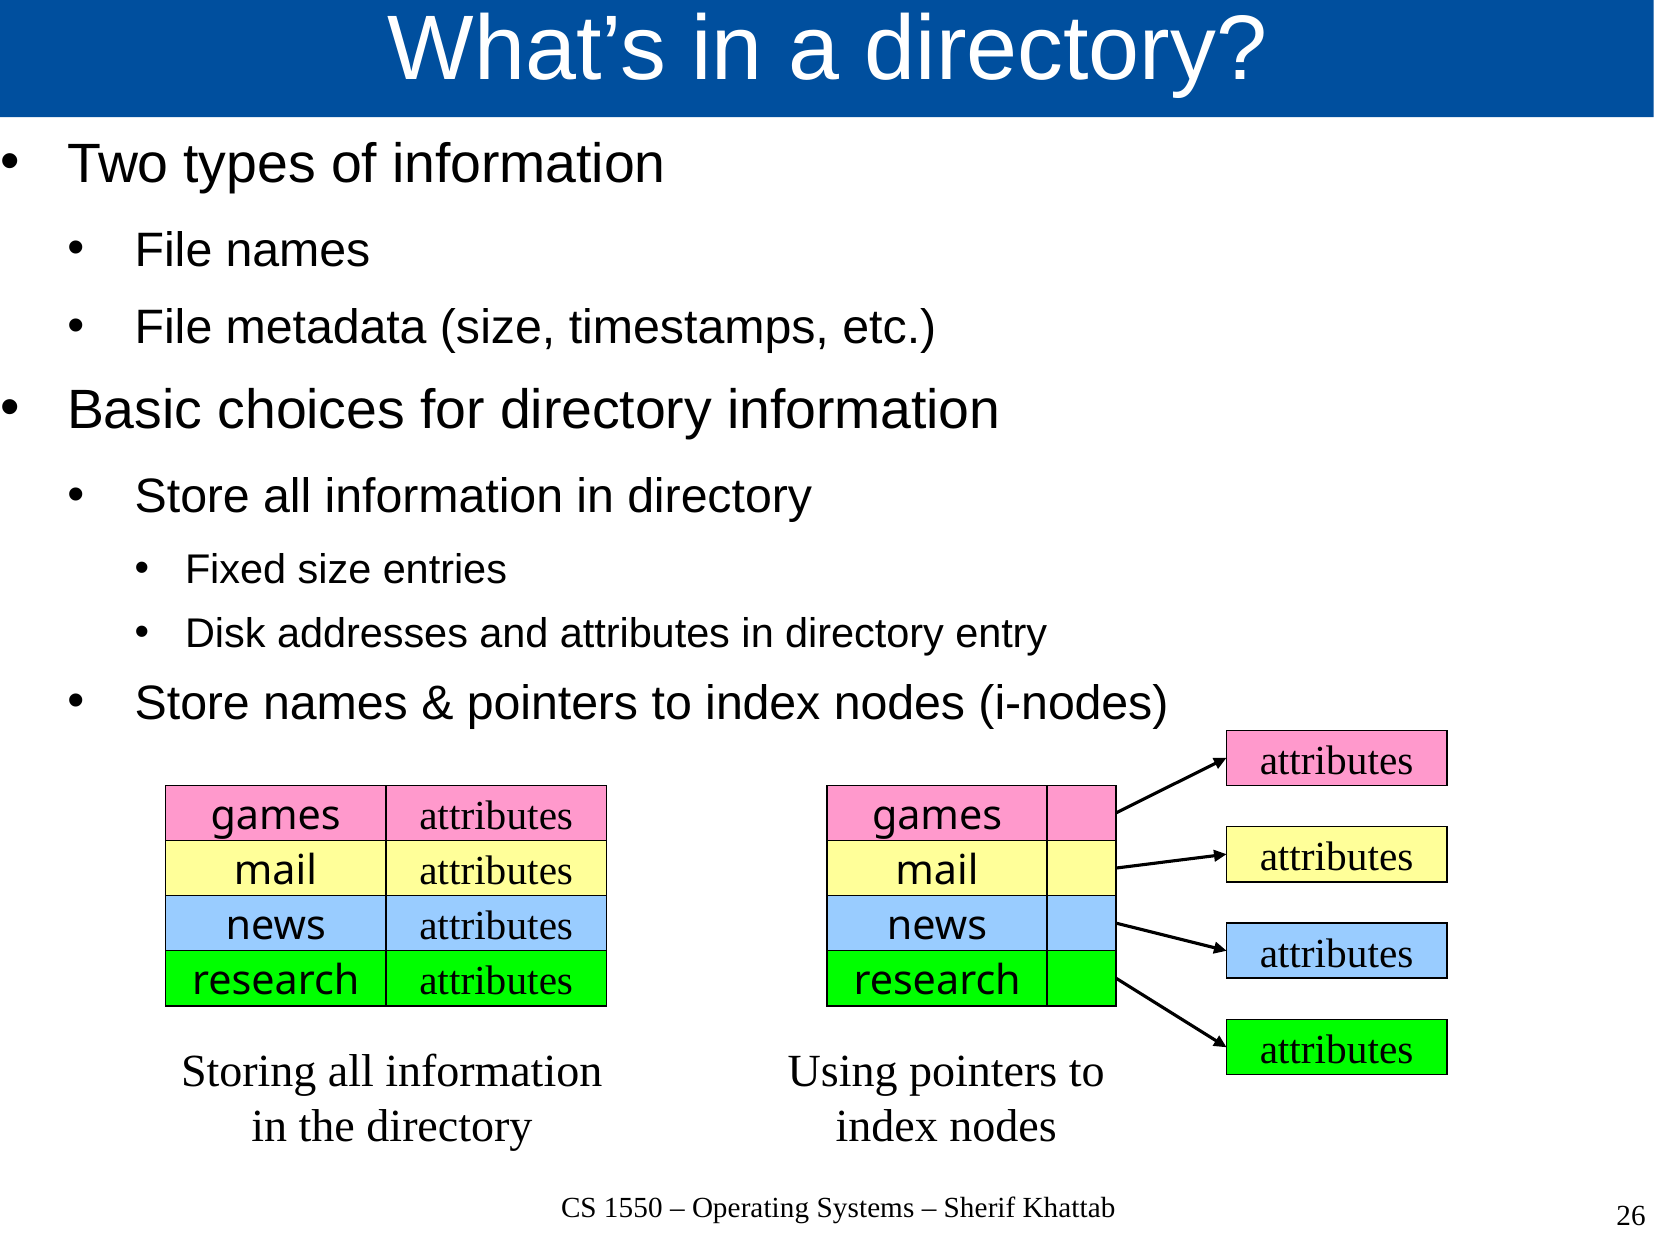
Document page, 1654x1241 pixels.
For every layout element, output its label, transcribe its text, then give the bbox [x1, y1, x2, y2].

text_box [1047, 840, 1117, 895]
text_box [1047, 950, 1117, 1006]
text_box mail [165, 840, 385, 895]
text_box Storing all information in the directory [166, 1033, 618, 1159]
slide_number 26 [1265, 1198, 1647, 1241]
text_box attributes [1226, 730, 1447, 786]
title What’s in a directory? [0, 0, 1654, 118]
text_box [1115, 854, 1227, 869]
text_box research [826, 950, 1047, 1006]
text_box attributes [1226, 1019, 1447, 1075]
text_box news [165, 895, 385, 950]
text_box attributes [1226, 826, 1447, 882]
text_box games [900, 807, 917, 829]
text_box research [165, 950, 385, 1006]
text_box news [826, 895, 1047, 950]
text_box [1047, 895, 1117, 950]
text_box games [929, 807, 942, 828]
text_box attributes [385, 785, 607, 840]
text_box games [962, 807, 980, 829]
text_box attributes [385, 950, 607, 1006]
text_box games [165, 785, 385, 840]
text_box Using pointers to index nodes [772, 1033, 1120, 1159]
text_box attributes [1226, 923, 1447, 979]
text_box attributes [385, 840, 607, 895]
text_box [1115, 978, 1227, 1048]
footer CS 1550 – Operating Systems – Sherif Khattab [460, 1190, 1217, 1241]
text_box games [875, 807, 893, 838]
text_box mail [826, 840, 1047, 895]
text_box attributes [385, 895, 607, 950]
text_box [1115, 757, 1227, 814]
text_box [1047, 785, 1117, 840]
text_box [1115, 922, 1227, 951]
text_box games [943, 807, 955, 828]
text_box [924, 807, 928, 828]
list Two types of information File names File metadata (size, timestamps, etc.) Basic choices for directory information Store all information in directory Fixed size entries Disk addresses and attributes in directory entry Store names & pointers to index nodes (i-nodes) [0, 127, 1654, 731]
